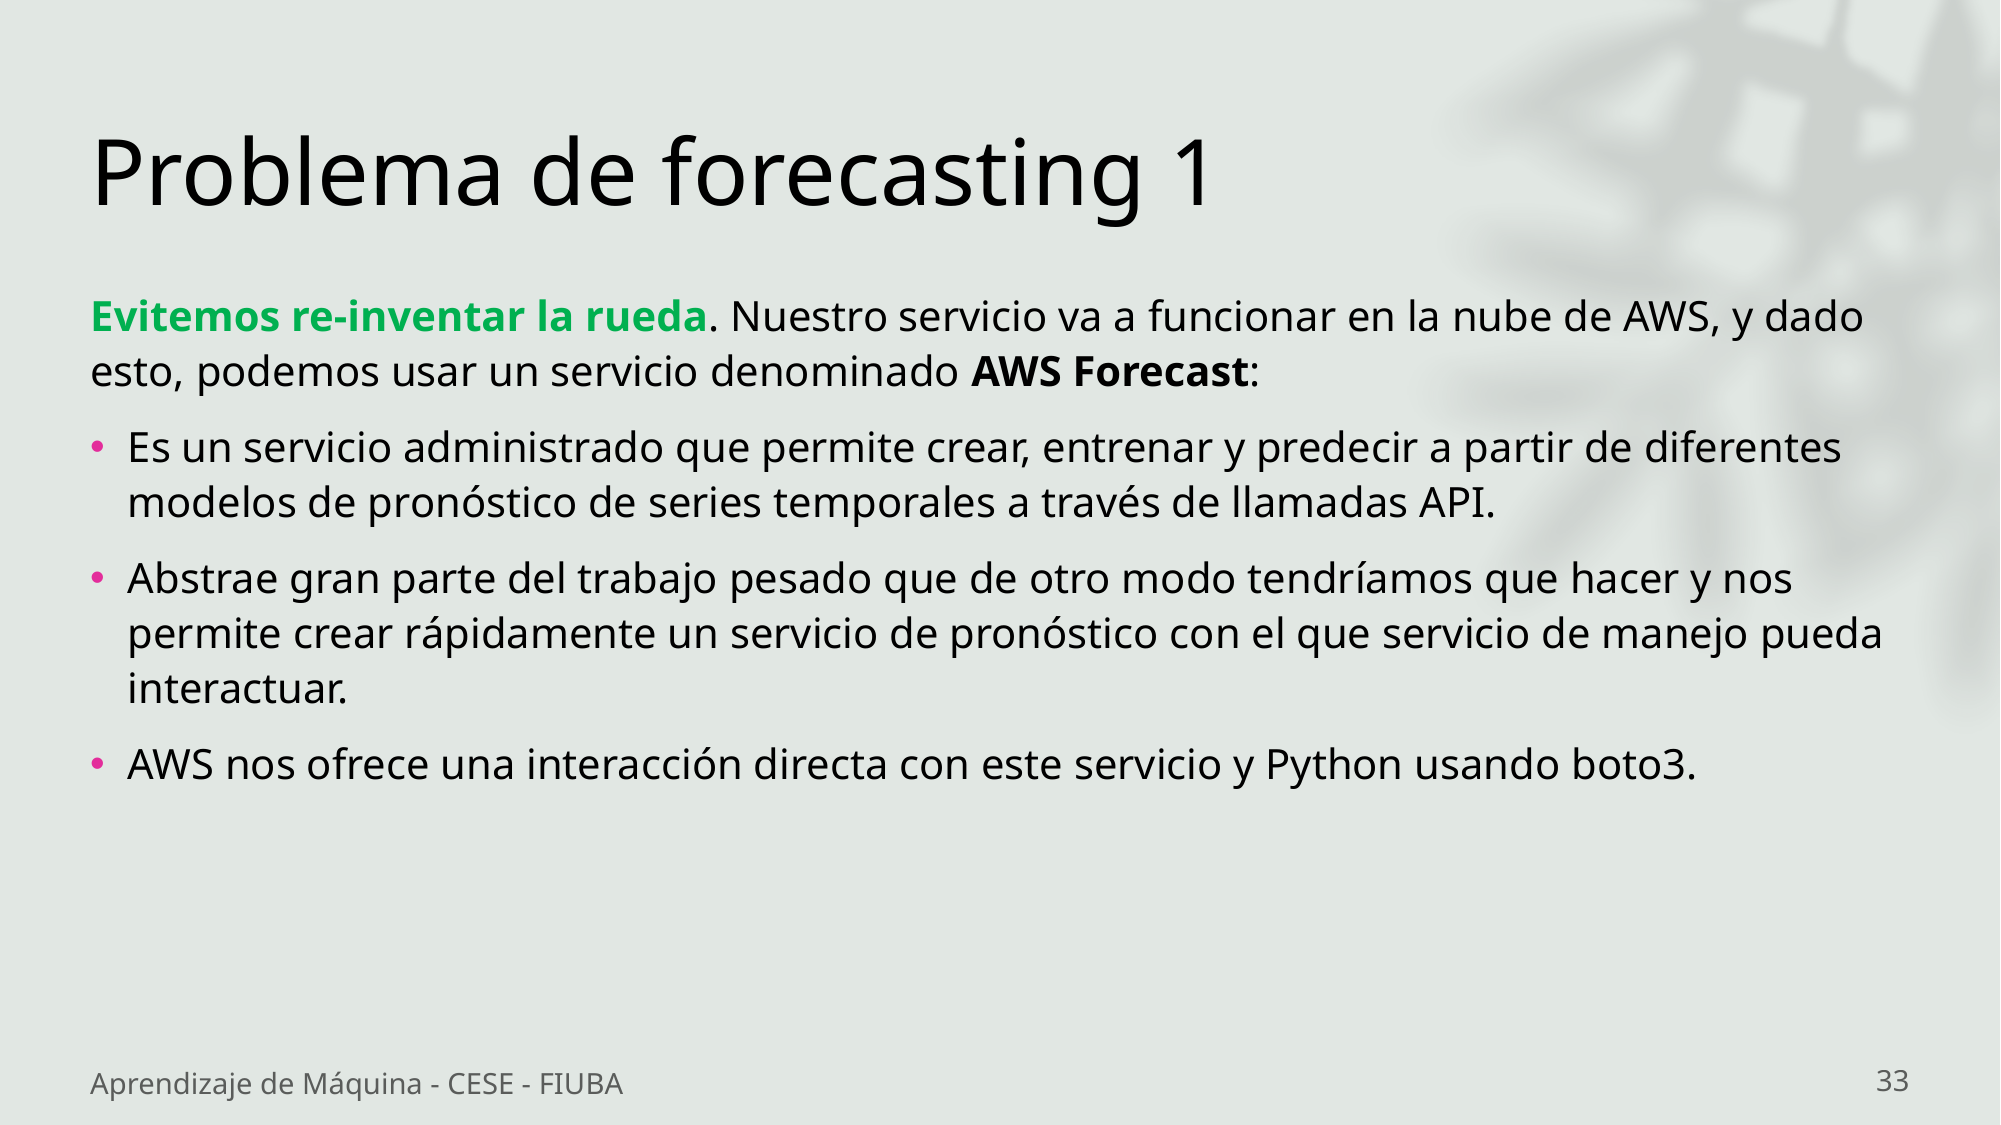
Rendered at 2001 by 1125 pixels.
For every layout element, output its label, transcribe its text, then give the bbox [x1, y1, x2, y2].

title Problema de forecasting 1 [75, 60, 1863, 277]
footer Aprendizaje de Máquina - CESE - FIUBA [75, 1052, 751, 1113]
list Evitemos re-inventar la rueda. Nuestro servicio va a funcionar en la nube de AWS, y dado esto, podemos usar un servicio denominado AWS Forecast: Es un servicio administrado que permite crear, entrenar y predecir a partir de diferentes modelos de pronóstico de series temporales a través de llamadas API. Abstrae gran parte del trabajo pesado que de otro modo tendríamos que hacer y nos permite crear rápidamente un servicio de pronóstico con el que servicio de manejo pueda interactuar. AWS nos ofrece una interacción directa con este servicio y Python usando boto3. [75, 277, 1925, 1009]
slide_number 33 [1474, 1052, 1925, 1113]
